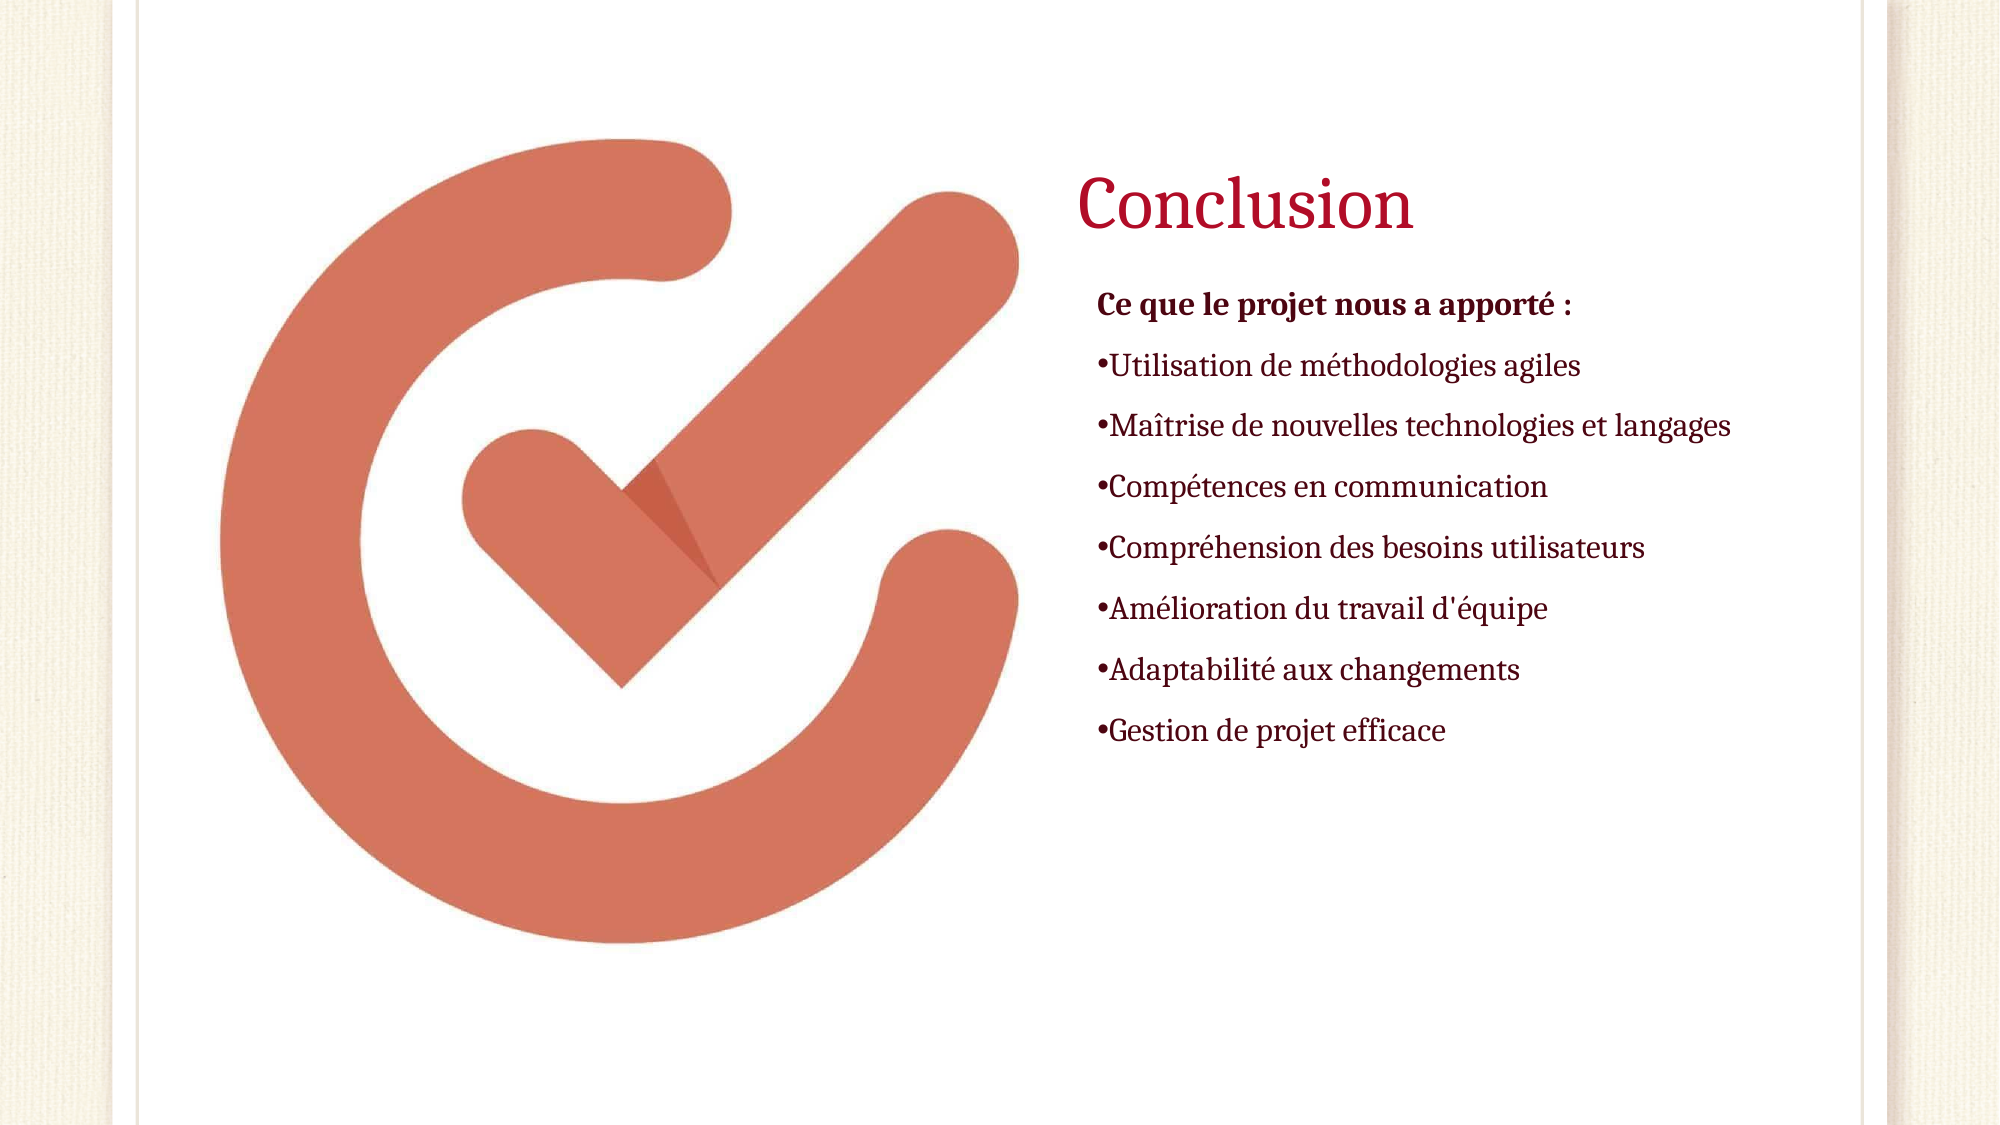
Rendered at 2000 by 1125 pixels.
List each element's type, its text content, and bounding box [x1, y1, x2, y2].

list Ce que le projet nous a apporté : Utilisation de méthodologies agiles Maîtrise de nouvelles technologies et langages Compétences en communication Compréhension des besoins utilisateurs Amélioration du travail d'équipe Adaptabilité aux changements Gestion de projet efficace [1082, 278, 1813, 863]
picture [0, 0, 112, 1125]
title Conclusion [1063, 0, 1576, 252]
picture [1888, 0, 2000, 1125]
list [160, 89, 1061, 990]
